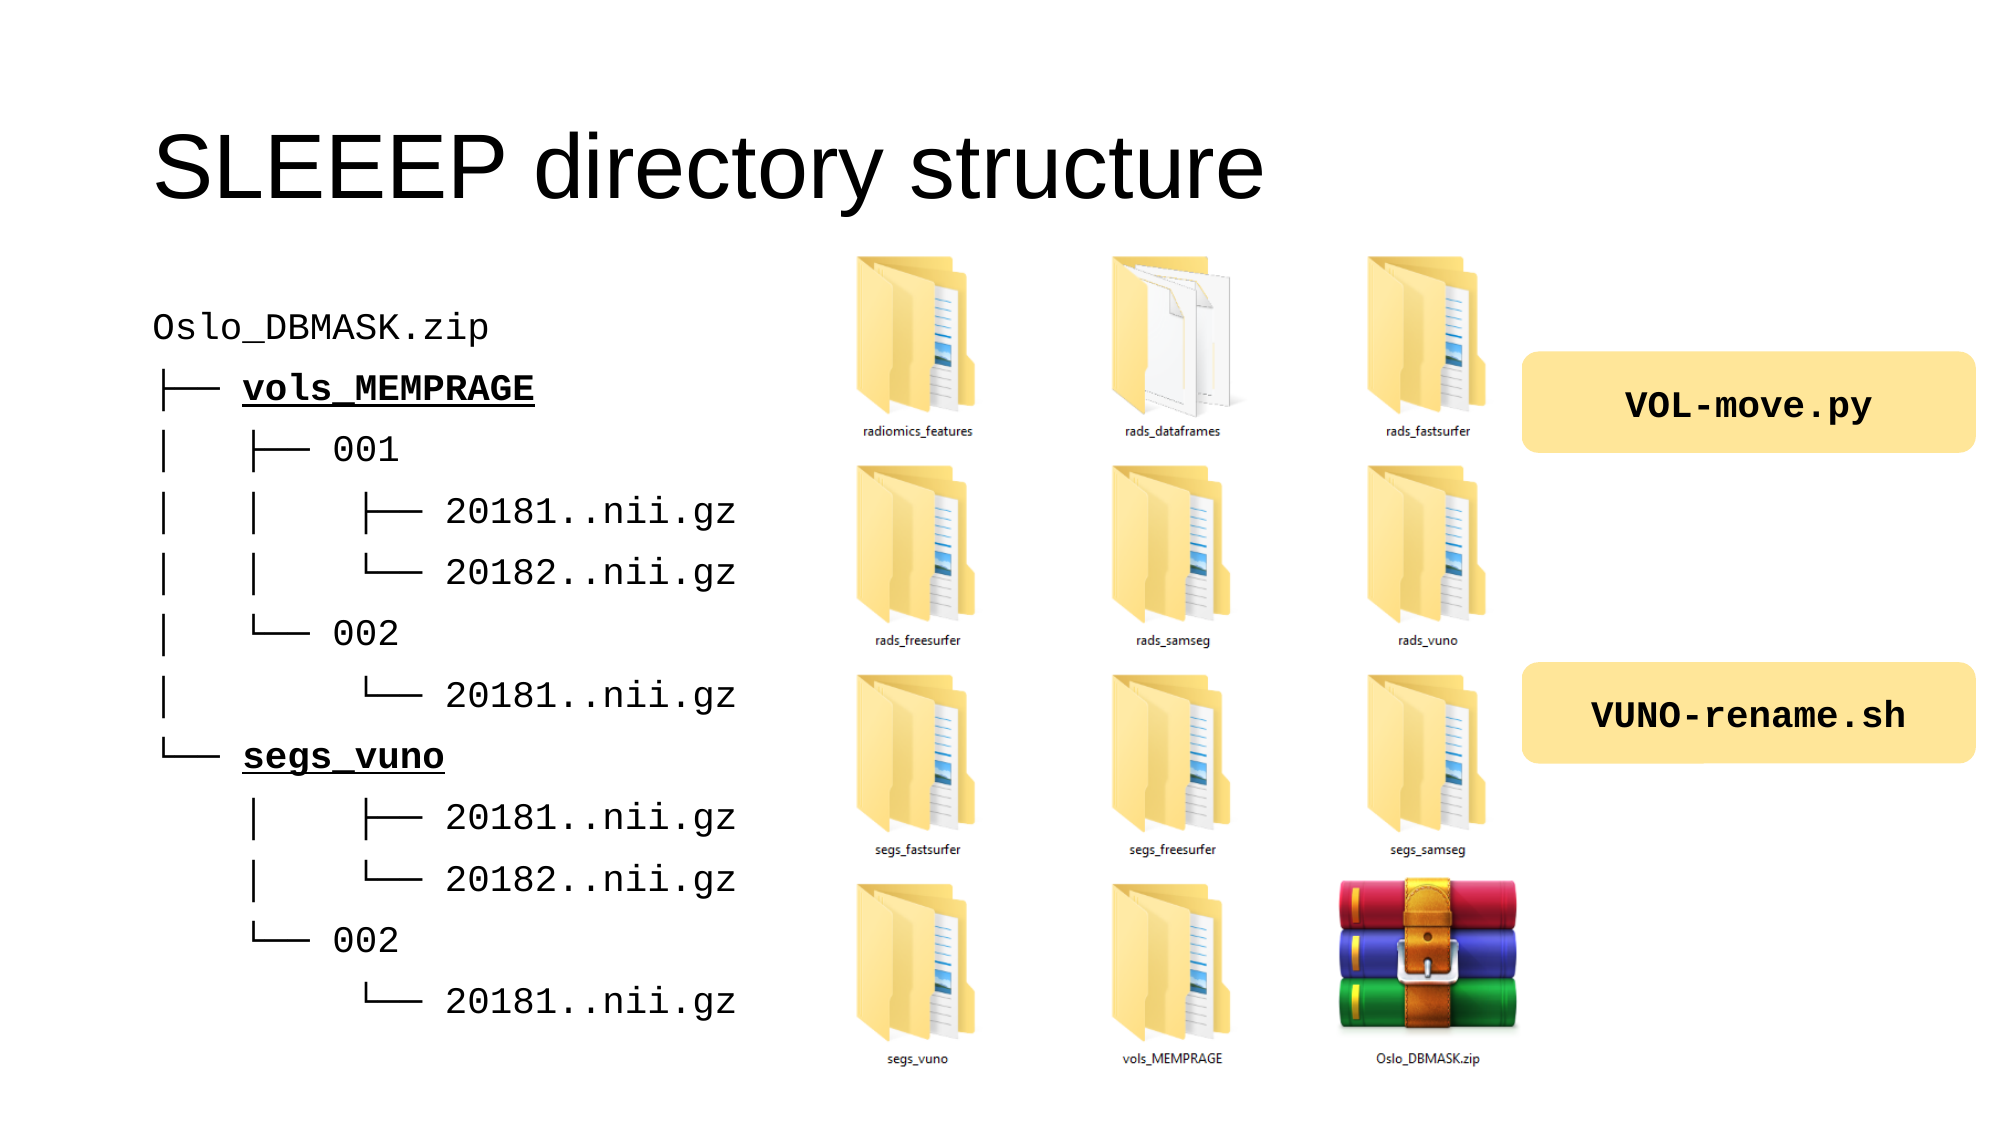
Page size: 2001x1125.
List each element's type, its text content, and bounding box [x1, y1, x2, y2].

text_box VUNO-rename.sh [1522, 661, 1977, 765]
text_box VOL-move.py [1522, 350, 1977, 454]
title SLEEEP directory structure [137, 59, 1863, 278]
list Oslo_DBMASK.zip ├── vols_MEMPRAGE │ ├── 001 │ │ ├── 20181..nii.gz │ │ └── 20182..nii.gz │ └── 002 │ └── 20181..nii.gz └── segs_vuno │ ├── 20181..nii.gz │ └── 20182..nii.gz └── 002 └── 20181..nii.gz [137, 299, 852, 1014]
picture [852, 252, 1522, 1071]
